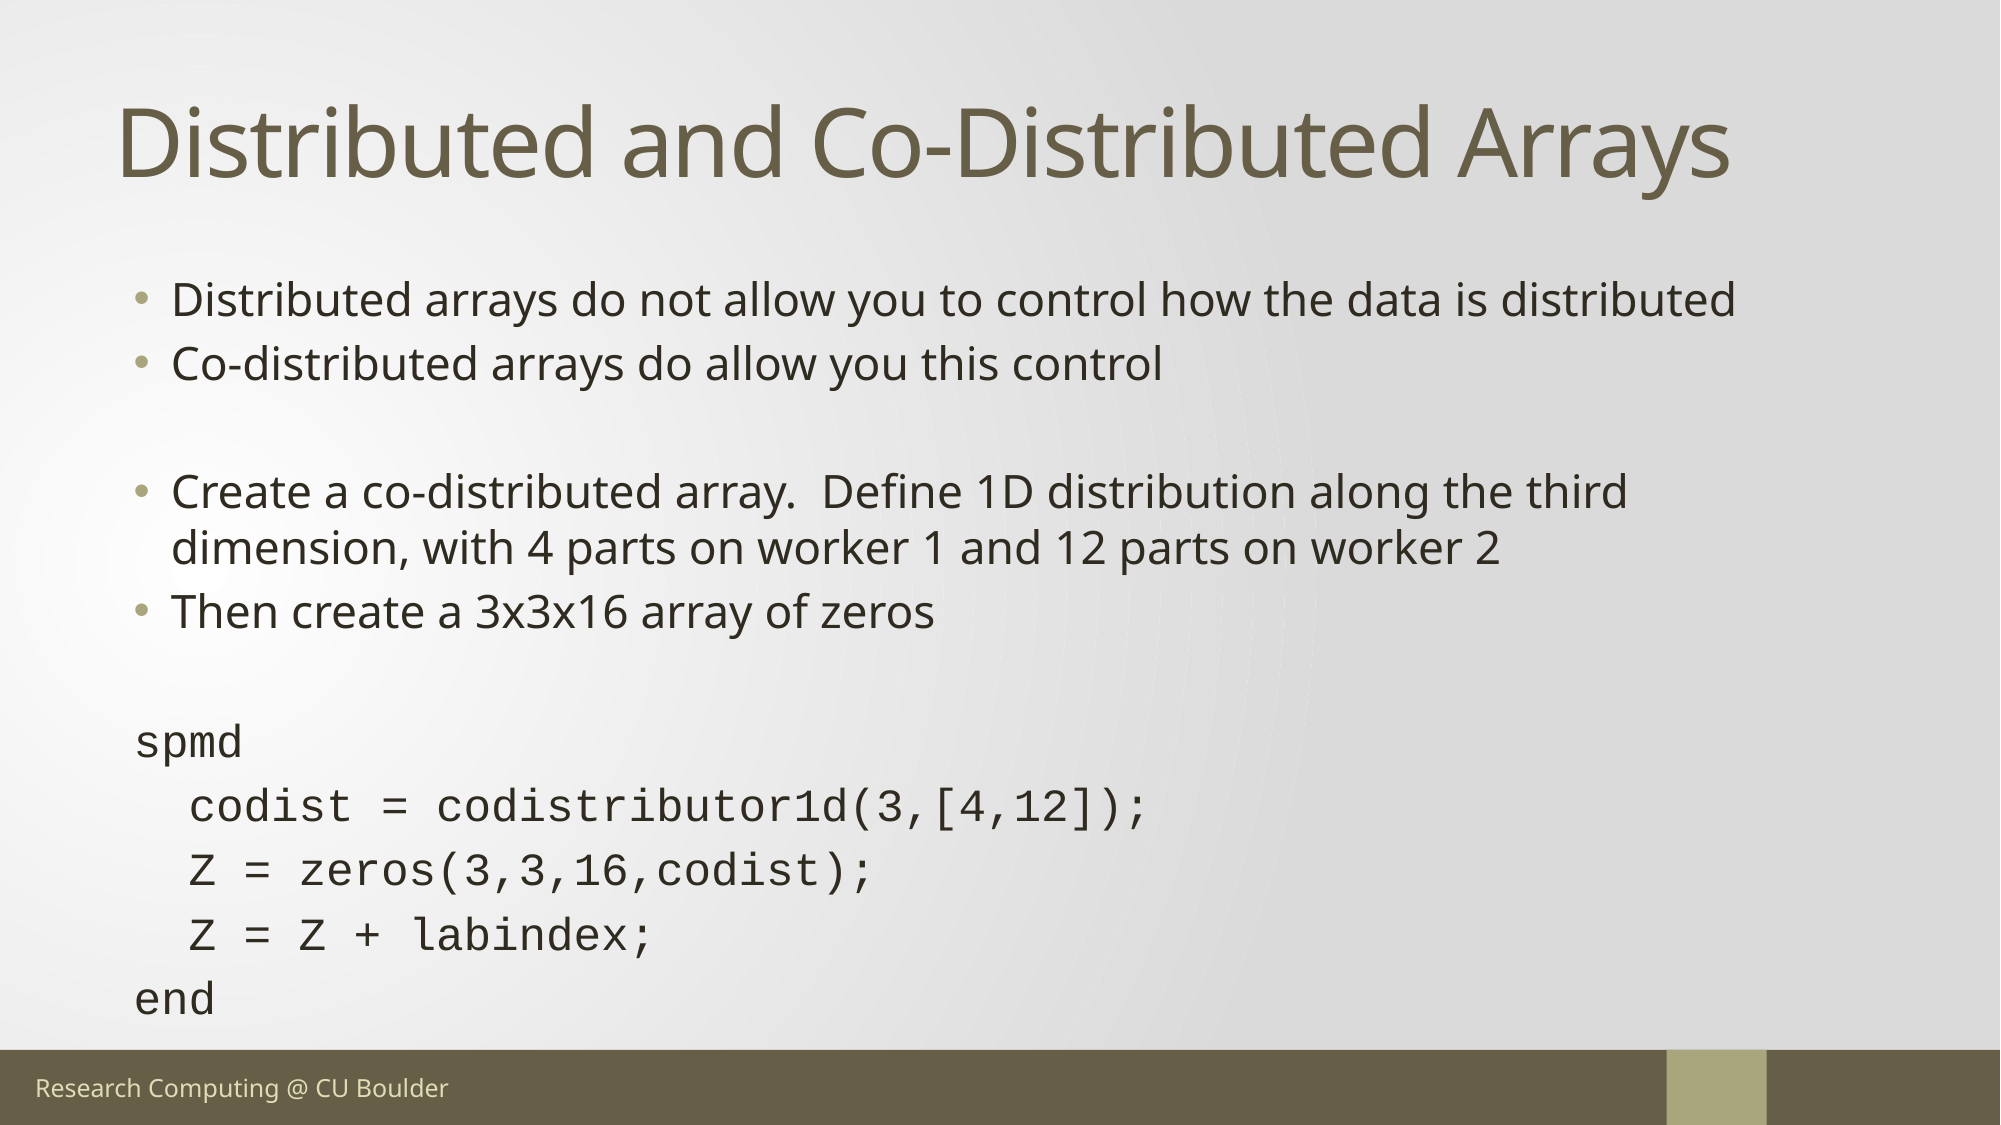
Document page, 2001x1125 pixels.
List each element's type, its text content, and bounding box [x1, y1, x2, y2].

title Distributed and Co-Distributed Arrays [99, 45, 1892, 233]
list Distributed arrays do not allow you to control how the data is distributed Co-distributed arrays do allow you this control Create a co-distributed array. Define 1D distribution along the third dimension, with 4 parts on worker 1 and 12 parts on worker 2 Then create a 3x3x16 array of zeros spmd codist = codistributor1d(3,[4,12]); Z = zeros(3,3,16,codist); Z = Z + labindex; end [99, 262, 1892, 1032]
